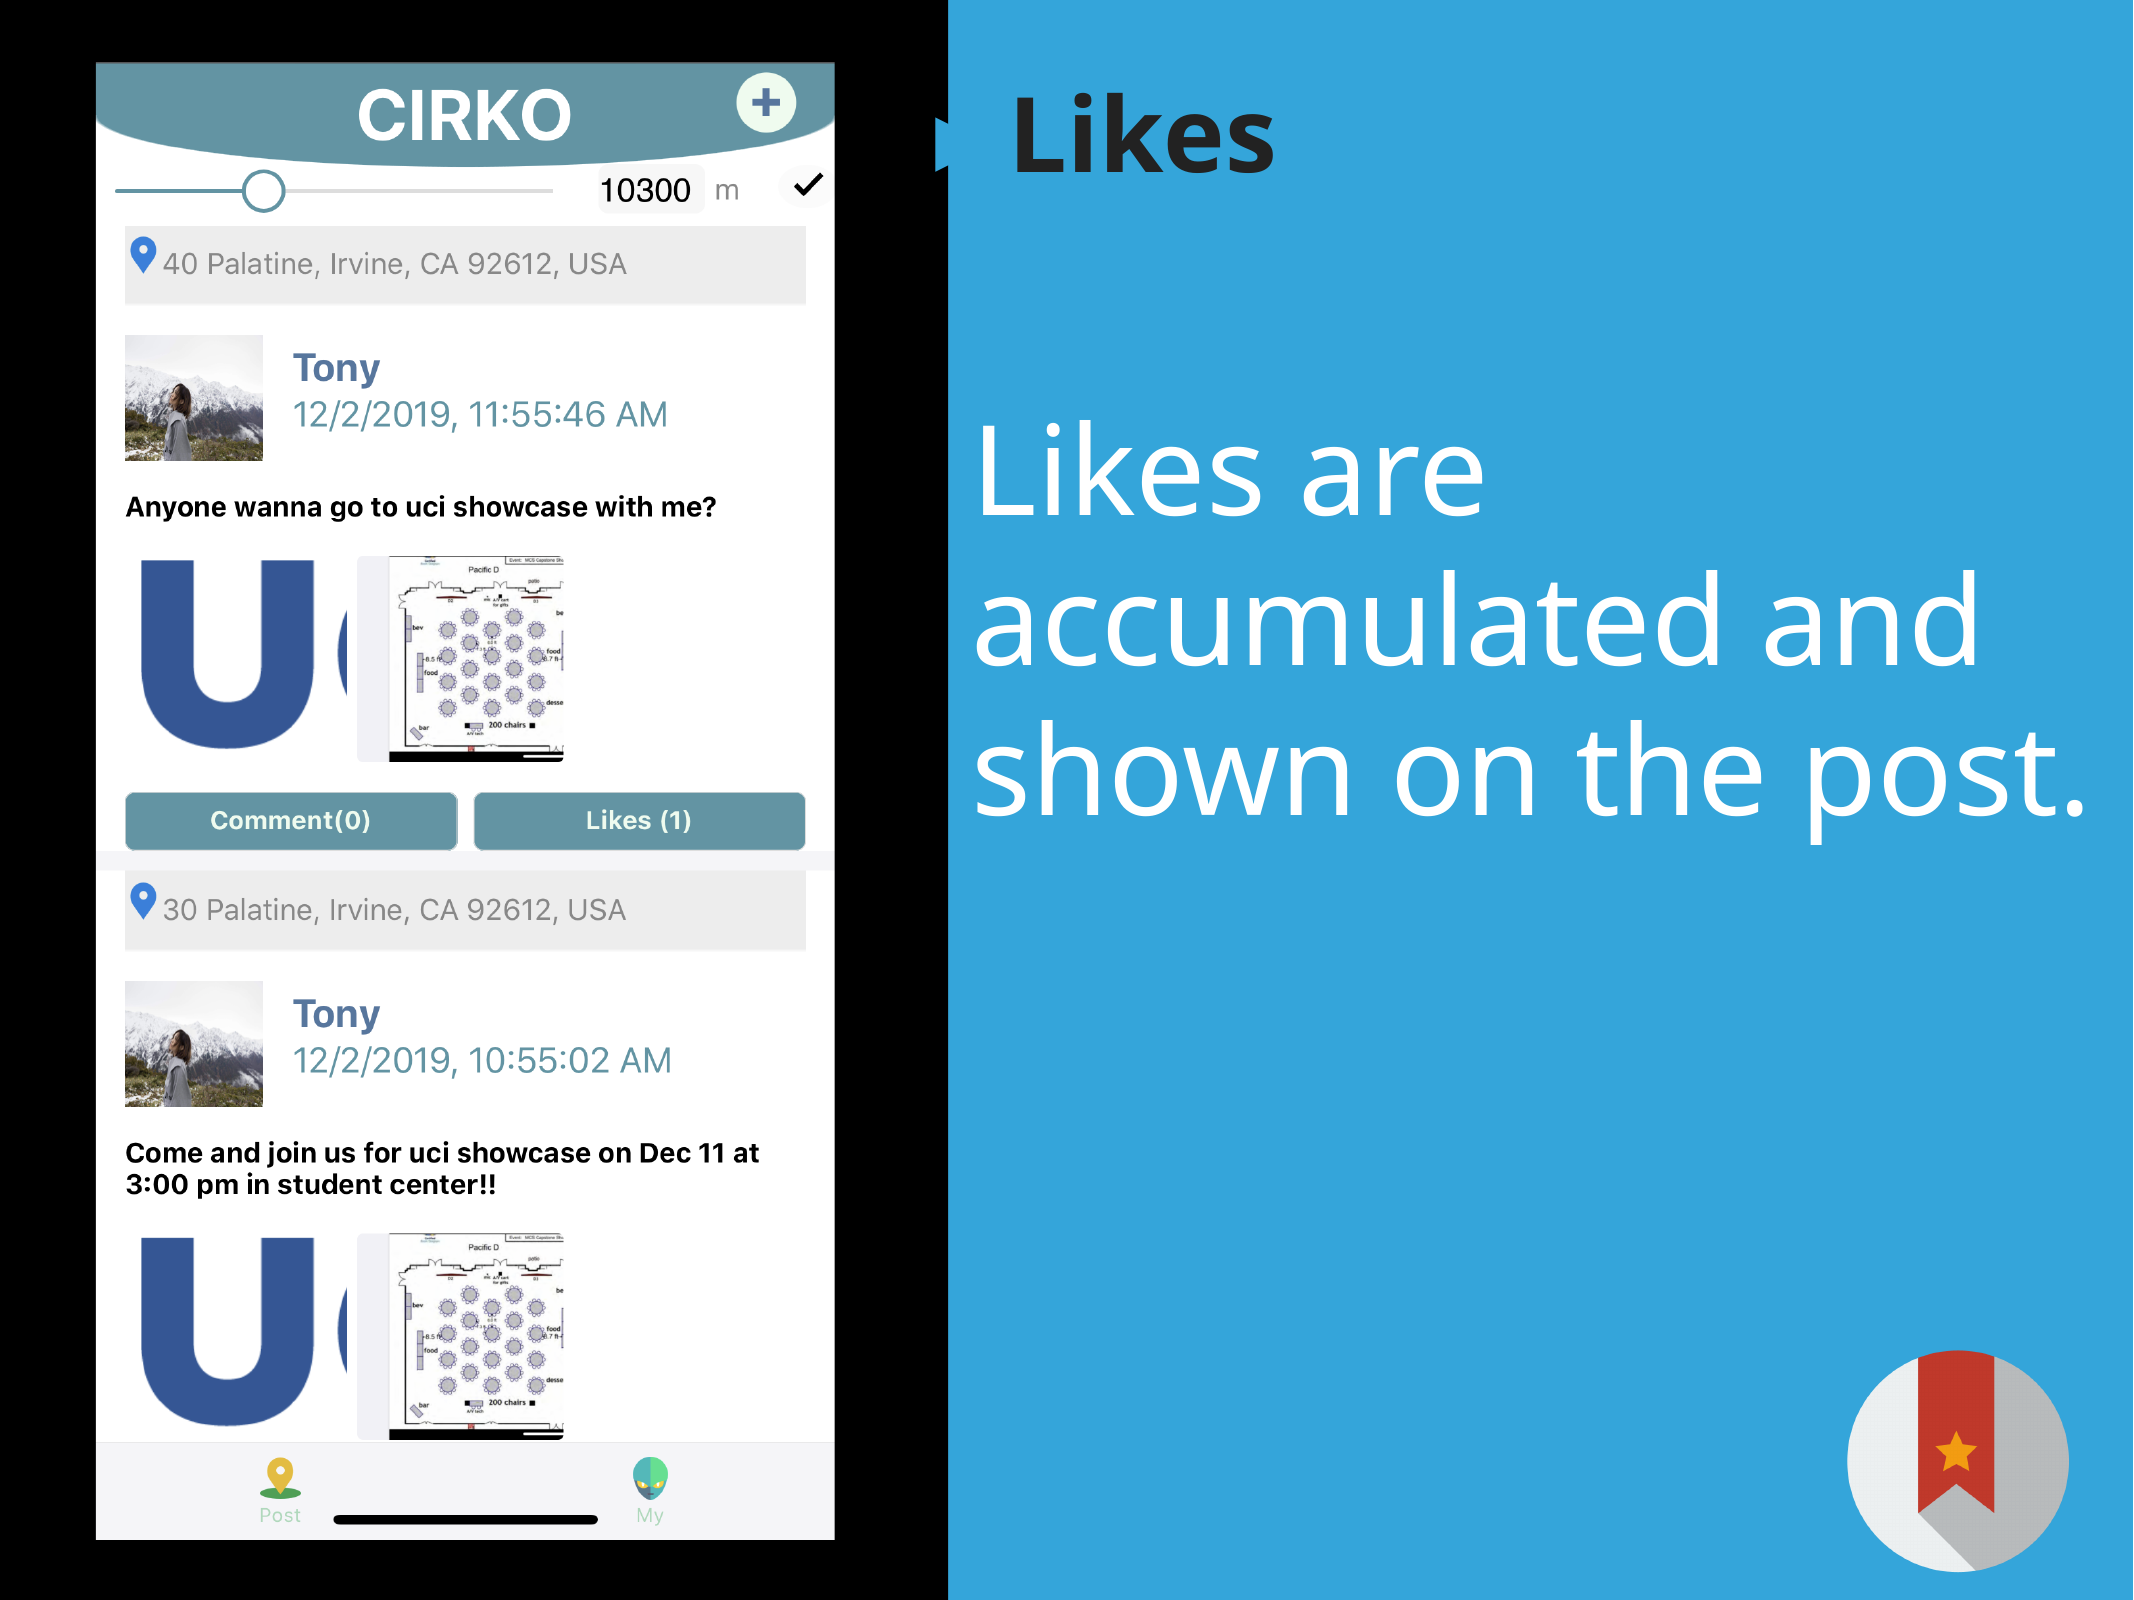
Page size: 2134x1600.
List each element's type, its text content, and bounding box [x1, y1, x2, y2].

list Likes are accumulated and shown on the post. [962, 394, 2134, 1137]
text_box Likes [927, 60, 1286, 202]
picture [95, 62, 835, 1540]
picture [1844, 1349, 2071, 1575]
text_box [0, 0, 949, 1600]
